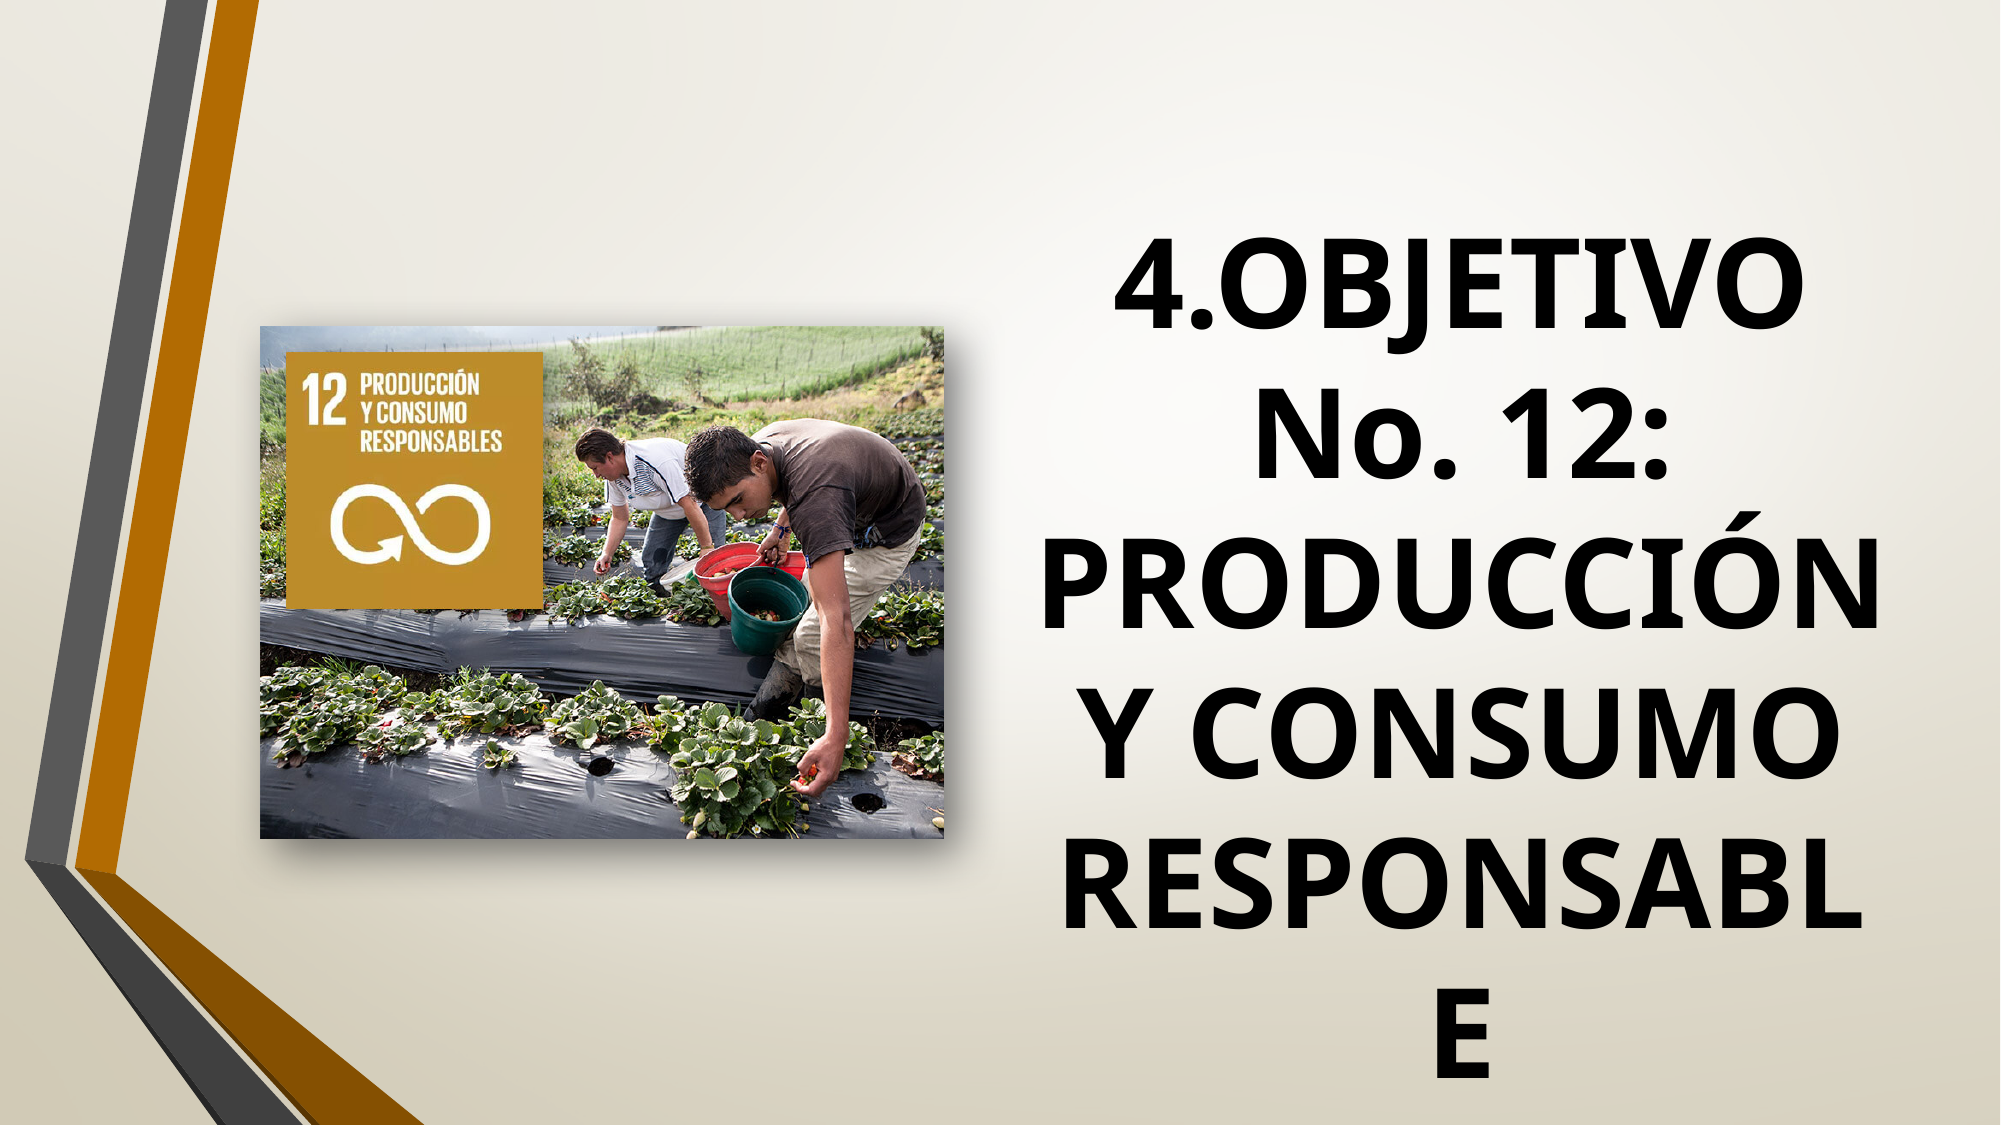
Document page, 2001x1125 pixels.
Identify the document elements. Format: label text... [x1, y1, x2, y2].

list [260, 325, 945, 839]
text_box 4.OBJETIVO No. 12: PRODUCCIÓN Y CONSUMO RESPONSABLE [1011, 196, 1912, 534]
